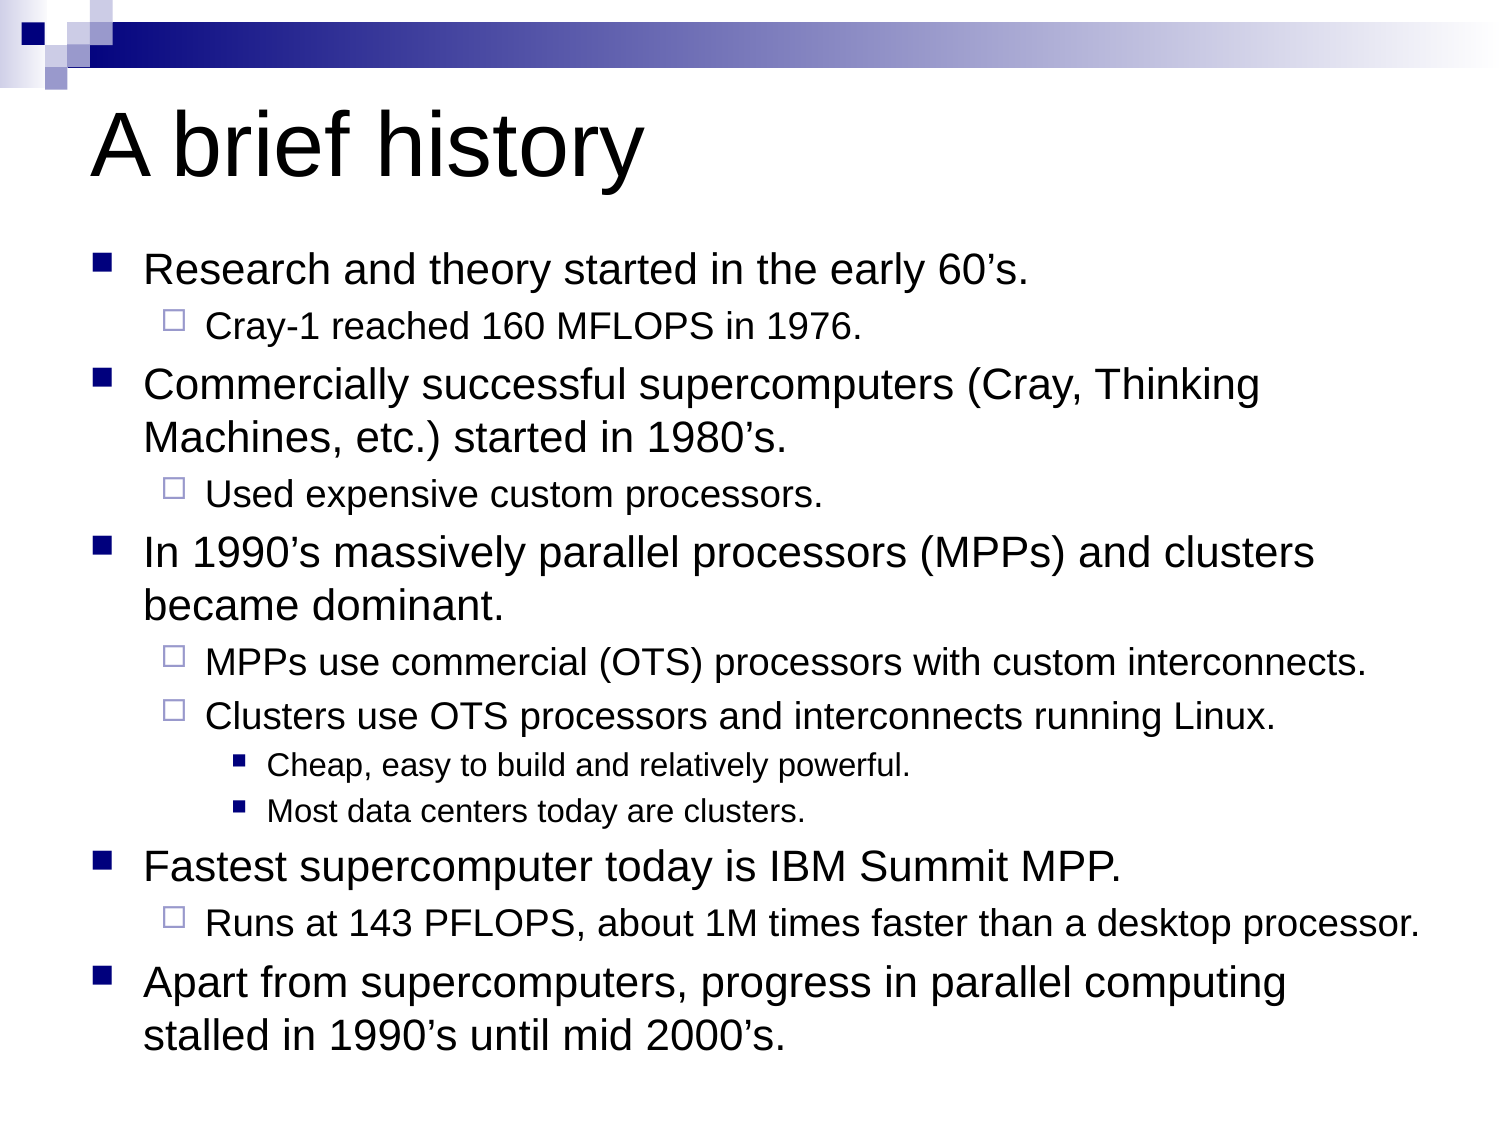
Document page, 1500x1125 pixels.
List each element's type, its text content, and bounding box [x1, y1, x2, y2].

title A brief history [75, 75, 1425, 205]
list Research and theory started in the early 60’s. Cray-1 reached 160 MFLOPS in 1976. Commercially successful supercomputers (Cray, Thinking Machines, etc.) started in 1980’s. Used expensive custom processors. In 1990’s massively parallel processors (MPPs) and clusters became dominant. MPPs use commercial (OTS) processors with custom interconnects. Clusters use OTS processors and interconnects running Linux. Cheap, easy to build and relatively powerful. Most data centers today are clusters. Fastest supercomputer today is IBM Summit MPP. Runs at 143 PFLOPS, about 1M times faster than a desktop processor. Apart from supercomputers, progress in parallel computing stalled in 1990’s until mid 2000’s. [75, 232, 1443, 1105]
